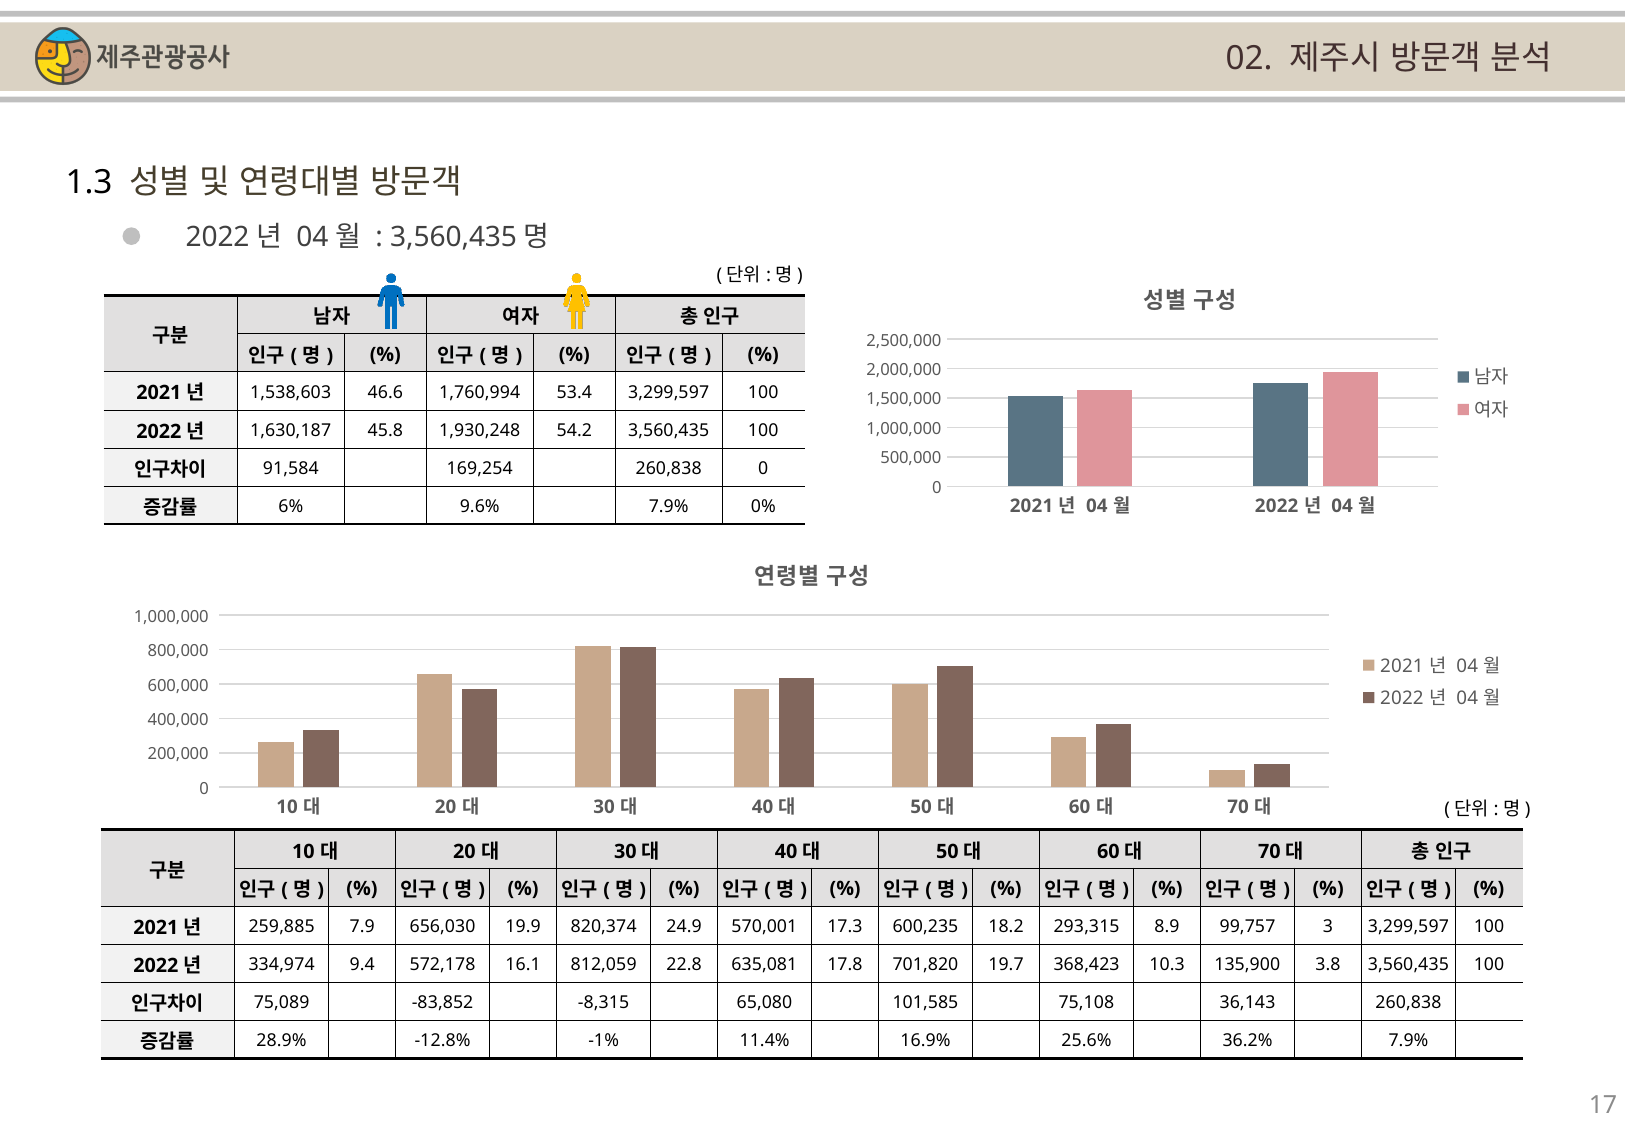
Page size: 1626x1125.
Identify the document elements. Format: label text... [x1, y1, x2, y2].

table_cell 2022년 [104, 411, 237, 448]
table_cell 인구(명) [396, 869, 489, 906]
table_cell [1295, 983, 1361, 1020]
table_header 총 인구 [1362, 831, 1523, 868]
table_header 40대 [718, 831, 878, 868]
table_cell [1456, 983, 1523, 1020]
table_cell (%) [651, 869, 717, 906]
table_cell 3,299,597 [616, 372, 722, 410]
table_cell 10.3 [1134, 945, 1200, 982]
table_cell 인구(명) [718, 869, 811, 906]
table_header 50대 [879, 831, 1039, 868]
table_cell 인구(명) [235, 869, 328, 906]
table_cell 9.6% [427, 487, 533, 523]
table_cell 인구(명) [1201, 869, 1294, 906]
table_cell 100 [723, 411, 805, 448]
table_cell 100 [1456, 907, 1523, 944]
table_cell 9.4 [329, 945, 395, 982]
table_cell 259,885 [235, 907, 328, 944]
table_cell 7.9% [616, 487, 722, 523]
table_header 10대 [235, 831, 395, 868]
table_cell [973, 1021, 1039, 1057]
table_cell 2021년 [101, 907, 234, 944]
table_header 30대 [557, 831, 717, 868]
table_cell (%) [973, 869, 1039, 906]
table_cell 19.9 [490, 907, 556, 944]
table_cell [490, 983, 556, 1020]
table_cell [329, 1021, 395, 1057]
table_cell 인구(명) [238, 334, 344, 371]
table_header 남자 [238, 297, 426, 333]
table_cell [534, 449, 615, 486]
table_cell 25.6% [1040, 1021, 1133, 1057]
table_cell (%) [812, 869, 878, 906]
table_cell [345, 487, 426, 523]
table_cell 1,630,187 [238, 411, 344, 448]
table_cell -12.8% [396, 1021, 489, 1057]
text_box 02. 제주시 방문객 분석 [1042, 28, 1595, 84]
table_cell 91,584 [238, 449, 344, 486]
table_cell (%) [490, 869, 556, 906]
table_cell 1,930,248 [427, 411, 533, 448]
table_cell 701,820 [879, 945, 972, 982]
table_cell 36.2% [1201, 1021, 1294, 1057]
table_cell 2021년 [104, 372, 237, 410]
table_cell 28.9% [235, 1021, 328, 1057]
table_cell 16.9% [879, 1021, 972, 1057]
table_cell 45.8 [345, 411, 426, 448]
table_cell (%) [345, 334, 426, 371]
table_cell 812,059 [557, 945, 650, 982]
table_cell [345, 449, 426, 486]
table_cell [812, 983, 878, 1020]
table_cell [534, 487, 615, 523]
table_cell 570,001 [718, 907, 811, 944]
table_cell 65,080 [718, 983, 811, 1020]
table_cell 19.7 [973, 945, 1039, 982]
table_cell 368,423 [1040, 945, 1133, 982]
text_box (단위:명) [1429, 789, 1546, 827]
table_cell [812, 1021, 878, 1057]
table_cell 16.1 [490, 945, 556, 982]
table_header 구분 [104, 297, 237, 371]
table_cell 46.6 [345, 372, 426, 410]
table_cell [651, 1021, 717, 1057]
table_cell 99,757 [1201, 907, 1294, 944]
table_cell 2022년 [101, 945, 234, 982]
table_cell 820,374 [557, 907, 650, 944]
text_box 2022년 04월 : 3,560,435명 [170, 210, 565, 260]
table_cell 75,089 [235, 983, 328, 1020]
table_cell 17.3 [812, 907, 878, 944]
table_cell 인구(명) [879, 869, 972, 906]
table_cell [651, 983, 717, 1020]
table_cell 100 [1456, 945, 1523, 982]
table_cell 656,030 [396, 907, 489, 944]
table_cell 635,081 [718, 945, 811, 982]
table_cell 3,299,597 [1362, 907, 1455, 944]
table_cell [1456, 1021, 1523, 1057]
table_cell (%) [329, 869, 395, 906]
table_cell 3,560,435 [1362, 945, 1455, 982]
table_cell 1,760,994 [427, 372, 533, 410]
table_cell 169,254 [427, 449, 533, 486]
text_box [121, 226, 141, 246]
table_cell 260,838 [616, 449, 722, 486]
table_cell 3,560,435 [616, 411, 722, 448]
table_cell 18.2 [973, 907, 1039, 944]
table_cell 8.9 [1134, 907, 1200, 944]
table_cell 101,585 [879, 983, 972, 1020]
table_cell 334,974 [235, 945, 328, 982]
table_cell -83,852 [396, 983, 489, 1020]
table_cell (%) [534, 334, 615, 371]
table_header 60대 [1040, 831, 1200, 868]
table_cell [1134, 983, 1200, 1020]
chart [852, 262, 1528, 525]
table_cell 3 [1295, 907, 1361, 944]
table_cell [1134, 1021, 1200, 1057]
table_cell 7.9% [1362, 1021, 1455, 1057]
table_cell 인구(명) [1040, 869, 1133, 906]
table_cell 22.8 [651, 945, 717, 982]
table_cell 36,143 [1201, 983, 1294, 1020]
table_cell 1,538,603 [238, 372, 344, 410]
table_cell 293,315 [1040, 907, 1133, 944]
table_cell 11.4% [718, 1021, 811, 1057]
table_cell 135,900 [1201, 945, 1294, 982]
table_cell [329, 983, 395, 1020]
table_cell (%) [1134, 869, 1200, 906]
picture [547, 271, 605, 330]
table_cell [973, 983, 1039, 1020]
text_box 1.3 성별 및 연령대별 방문객 [50, 152, 1144, 208]
table_cell [1295, 1021, 1361, 1057]
table_cell 인구(명) [427, 334, 533, 371]
picture [361, 271, 420, 330]
table_cell [490, 1021, 556, 1057]
table_cell 75,108 [1040, 983, 1133, 1020]
table_cell 3.8 [1295, 945, 1361, 982]
table_header 총 인구 [616, 297, 805, 333]
table_cell 0% [723, 487, 805, 523]
table_cell 6% [238, 487, 344, 523]
table_header 여자 [427, 297, 615, 333]
table_cell 7.9 [329, 907, 395, 944]
table_cell 53.4 [534, 372, 615, 410]
picture [31, 26, 232, 87]
text_box (단위:명) [701, 254, 818, 293]
table_cell (%) [723, 334, 805, 371]
table_header 20대 [396, 831, 556, 868]
table_header 70대 [1201, 831, 1361, 868]
table_header 구분 [101, 831, 234, 906]
table_cell 인구(명) [1362, 869, 1455, 906]
table_cell 증감률 [104, 487, 237, 523]
table_cell (%) [1295, 869, 1361, 906]
table_cell 0 [723, 449, 805, 486]
table_cell 572,178 [396, 945, 489, 982]
chart [105, 537, 1520, 826]
table_cell 17.8 [812, 945, 878, 982]
table_cell 24.9 [651, 907, 717, 944]
table_cell -1% [557, 1021, 650, 1057]
table_cell 인구차이 [101, 983, 234, 1020]
table_cell 260,838 [1362, 983, 1455, 1020]
slide_number 17 [1251, 1063, 1618, 1123]
table_cell 600,235 [879, 907, 972, 944]
table_cell 54.2 [534, 411, 615, 448]
table_cell 증감률 [101, 1021, 234, 1057]
table_cell -8,315 [557, 983, 650, 1020]
table_cell 100 [723, 372, 805, 410]
table_cell 인구(명) [616, 334, 722, 371]
table_cell 인구(명) [557, 869, 650, 906]
table_cell 인구차이 [104, 449, 237, 486]
table_cell (%) [1456, 869, 1523, 906]
